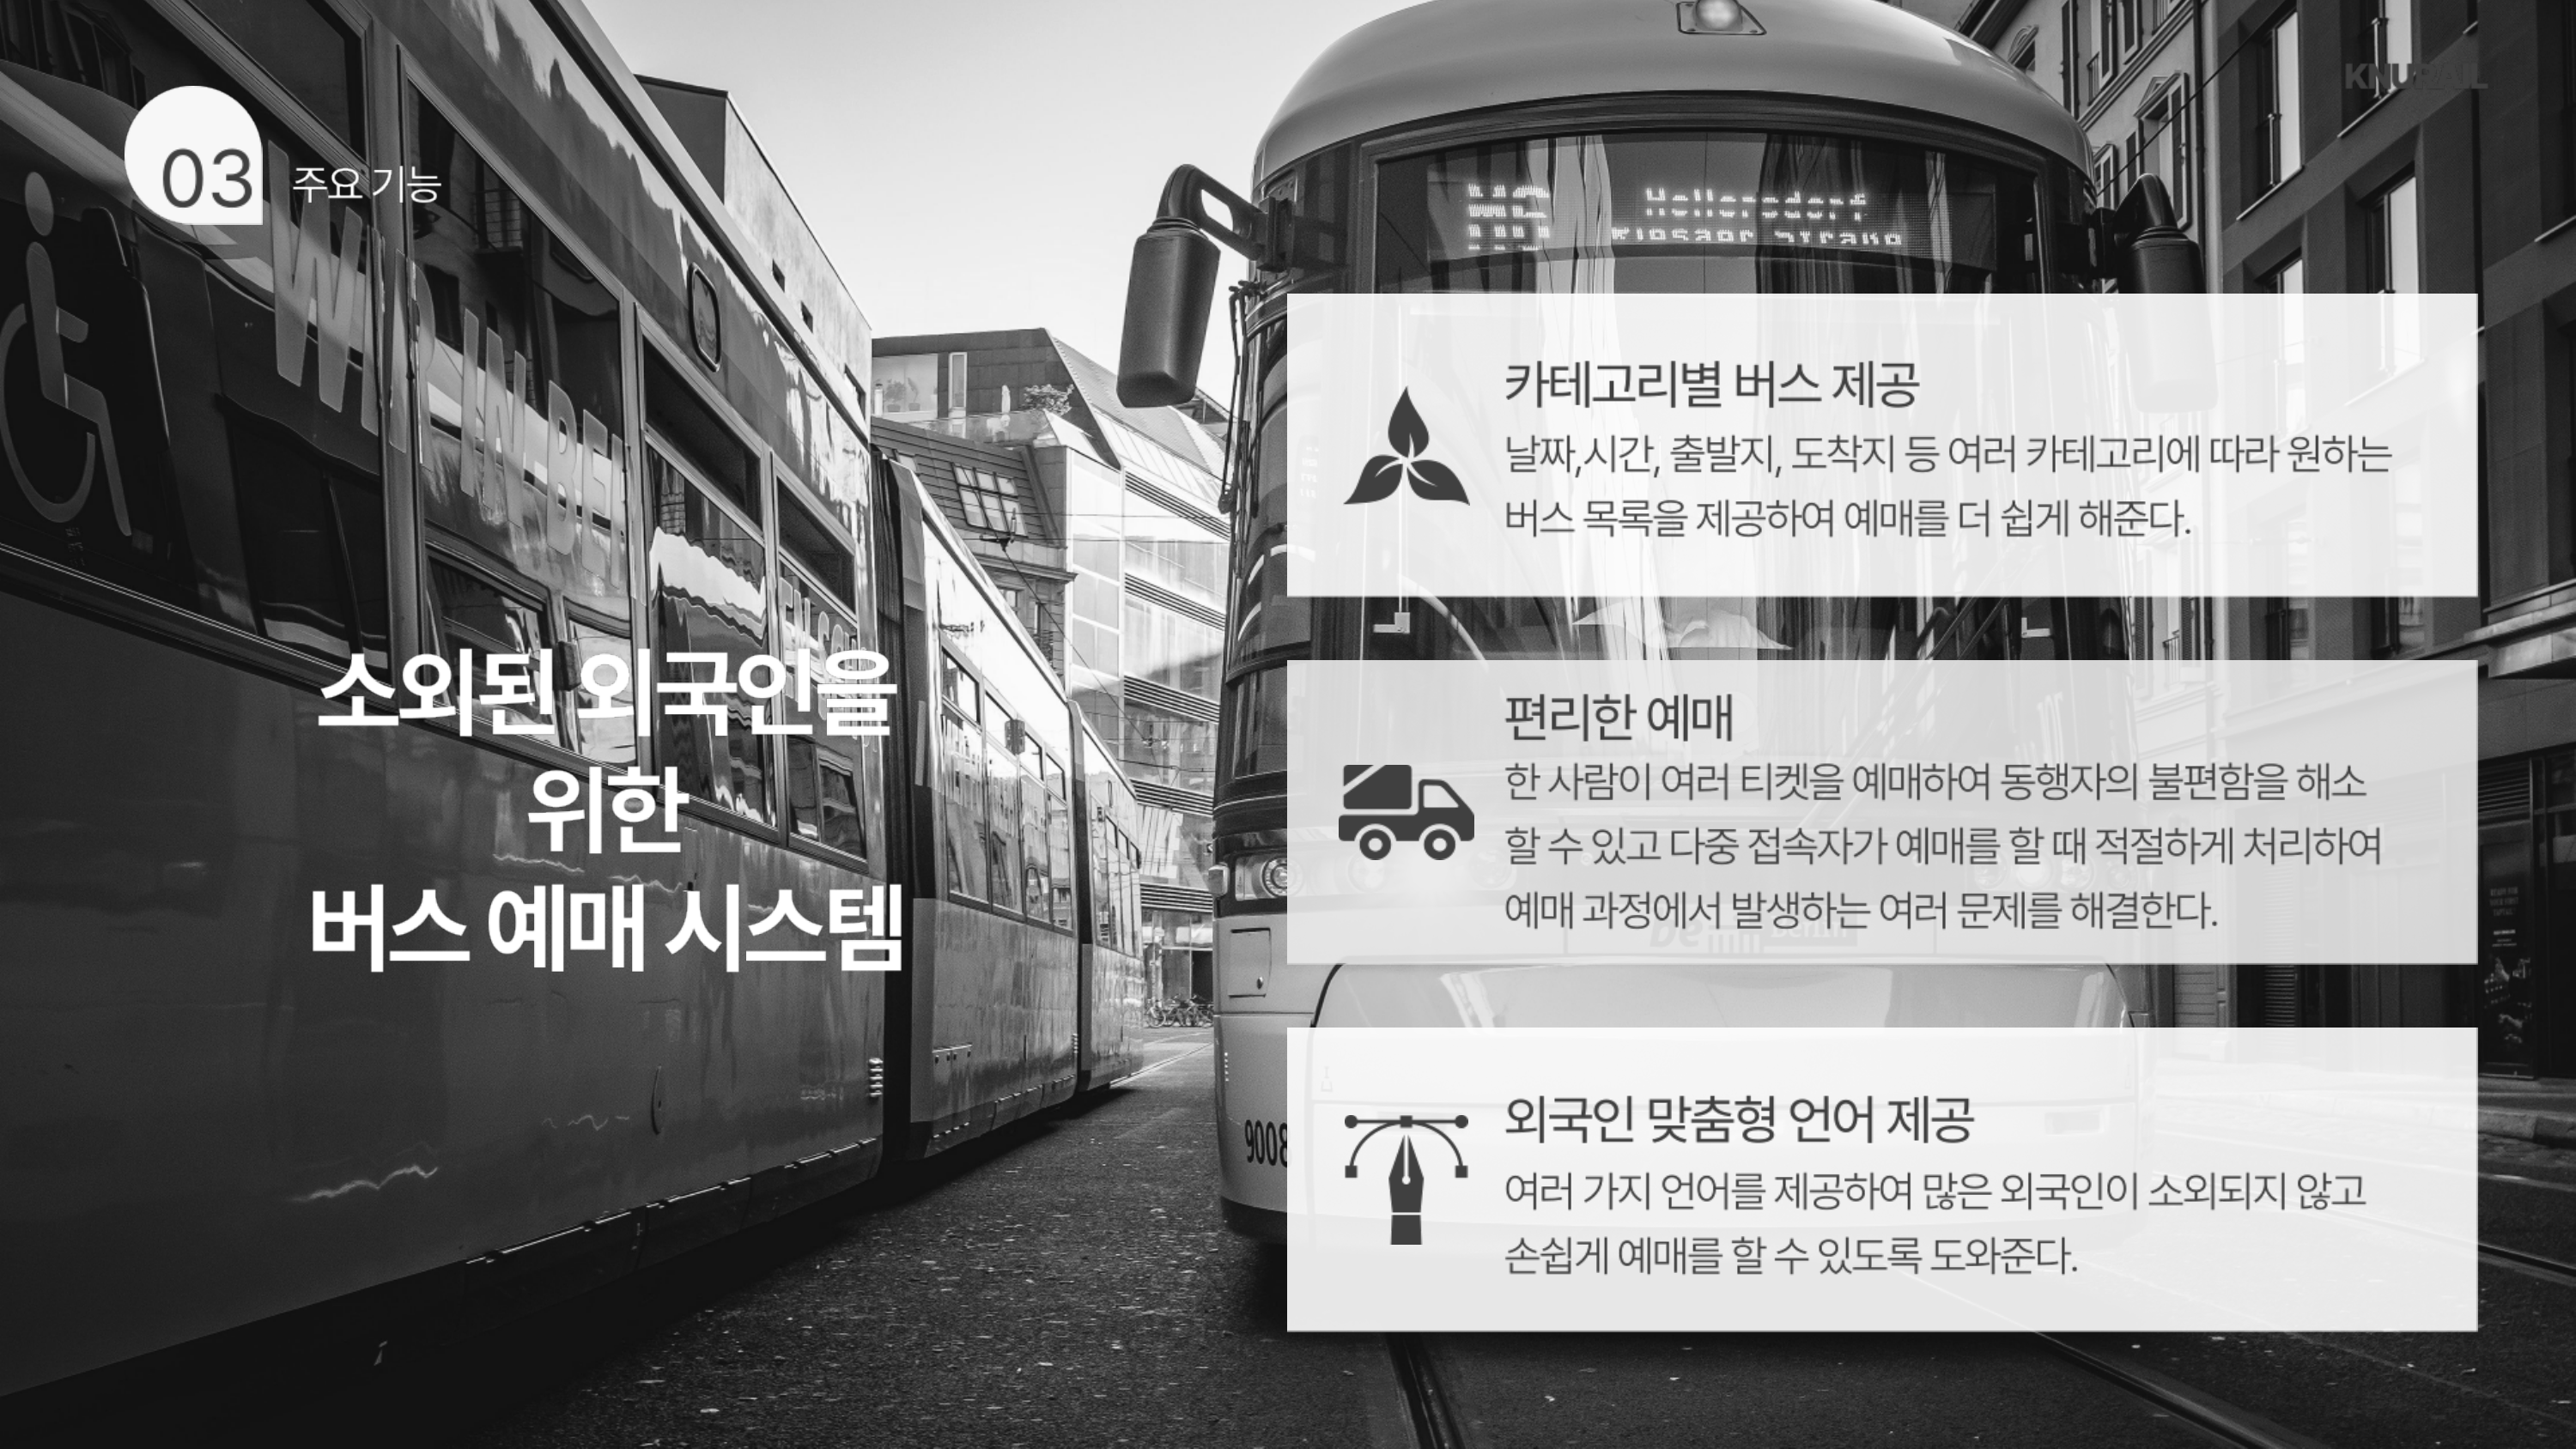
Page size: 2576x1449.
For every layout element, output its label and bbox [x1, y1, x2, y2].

picture [2292, 46, 2504, 115]
text_box [1345, 1115, 1468, 1245]
text_box [1287, 293, 2478, 598]
text_box [0, 0, 2576, 1449]
picture [1496, 673, 2403, 961]
text_box [1339, 765, 1474, 861]
text_box [1287, 1028, 2478, 1332]
picture [1496, 1075, 2385, 1307]
text_box [1287, 660, 2478, 965]
text_box [124, 86, 263, 110]
text_box [1343, 385, 1470, 506]
picture [276, 610, 950, 1031]
picture [1496, 339, 2411, 562]
picture [112, 111, 460, 246]
